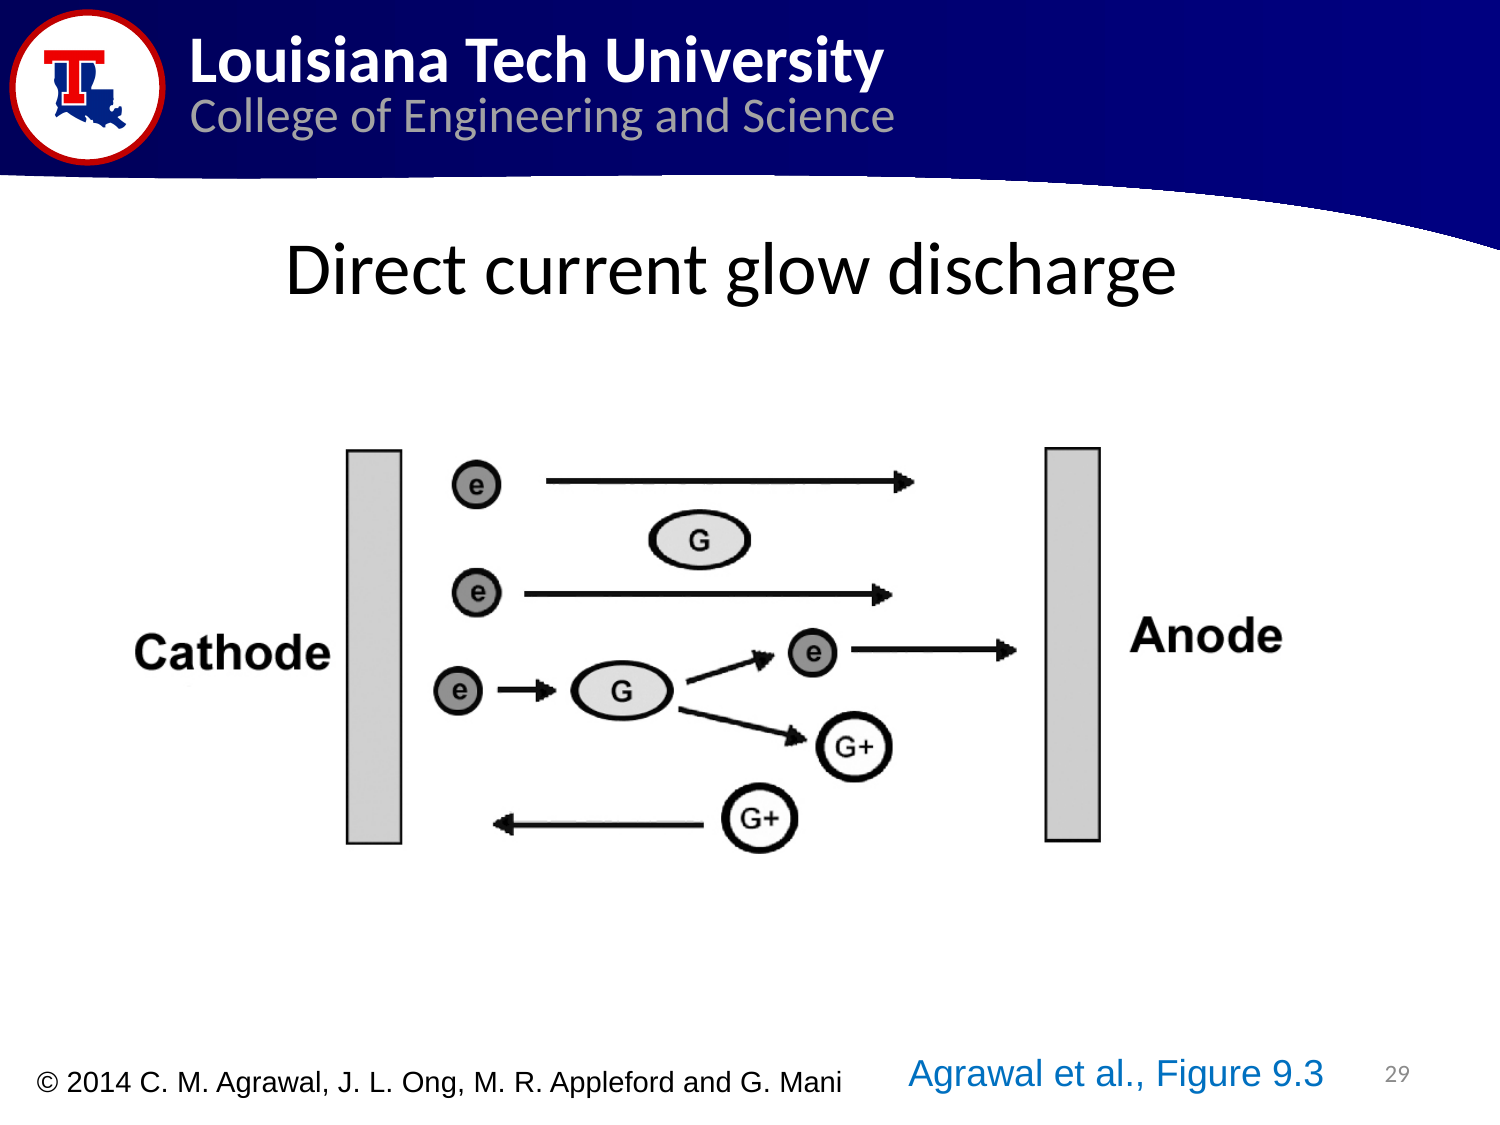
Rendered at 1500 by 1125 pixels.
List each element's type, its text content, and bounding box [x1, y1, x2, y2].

text_box Agrawal et al., Figure 9.3 [893, 1041, 1340, 1102]
picture [133, 447, 1284, 854]
title Direct current glow discharge [125, 259, 1339, 331]
slide_number 29 [1074, 1042, 1425, 1103]
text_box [0, 0, 1500, 251]
text_box © 2014 C. M. Agrawal, J. L. Ong, M. R. Appleford and G. Mani [22, 1056, 867, 1106]
